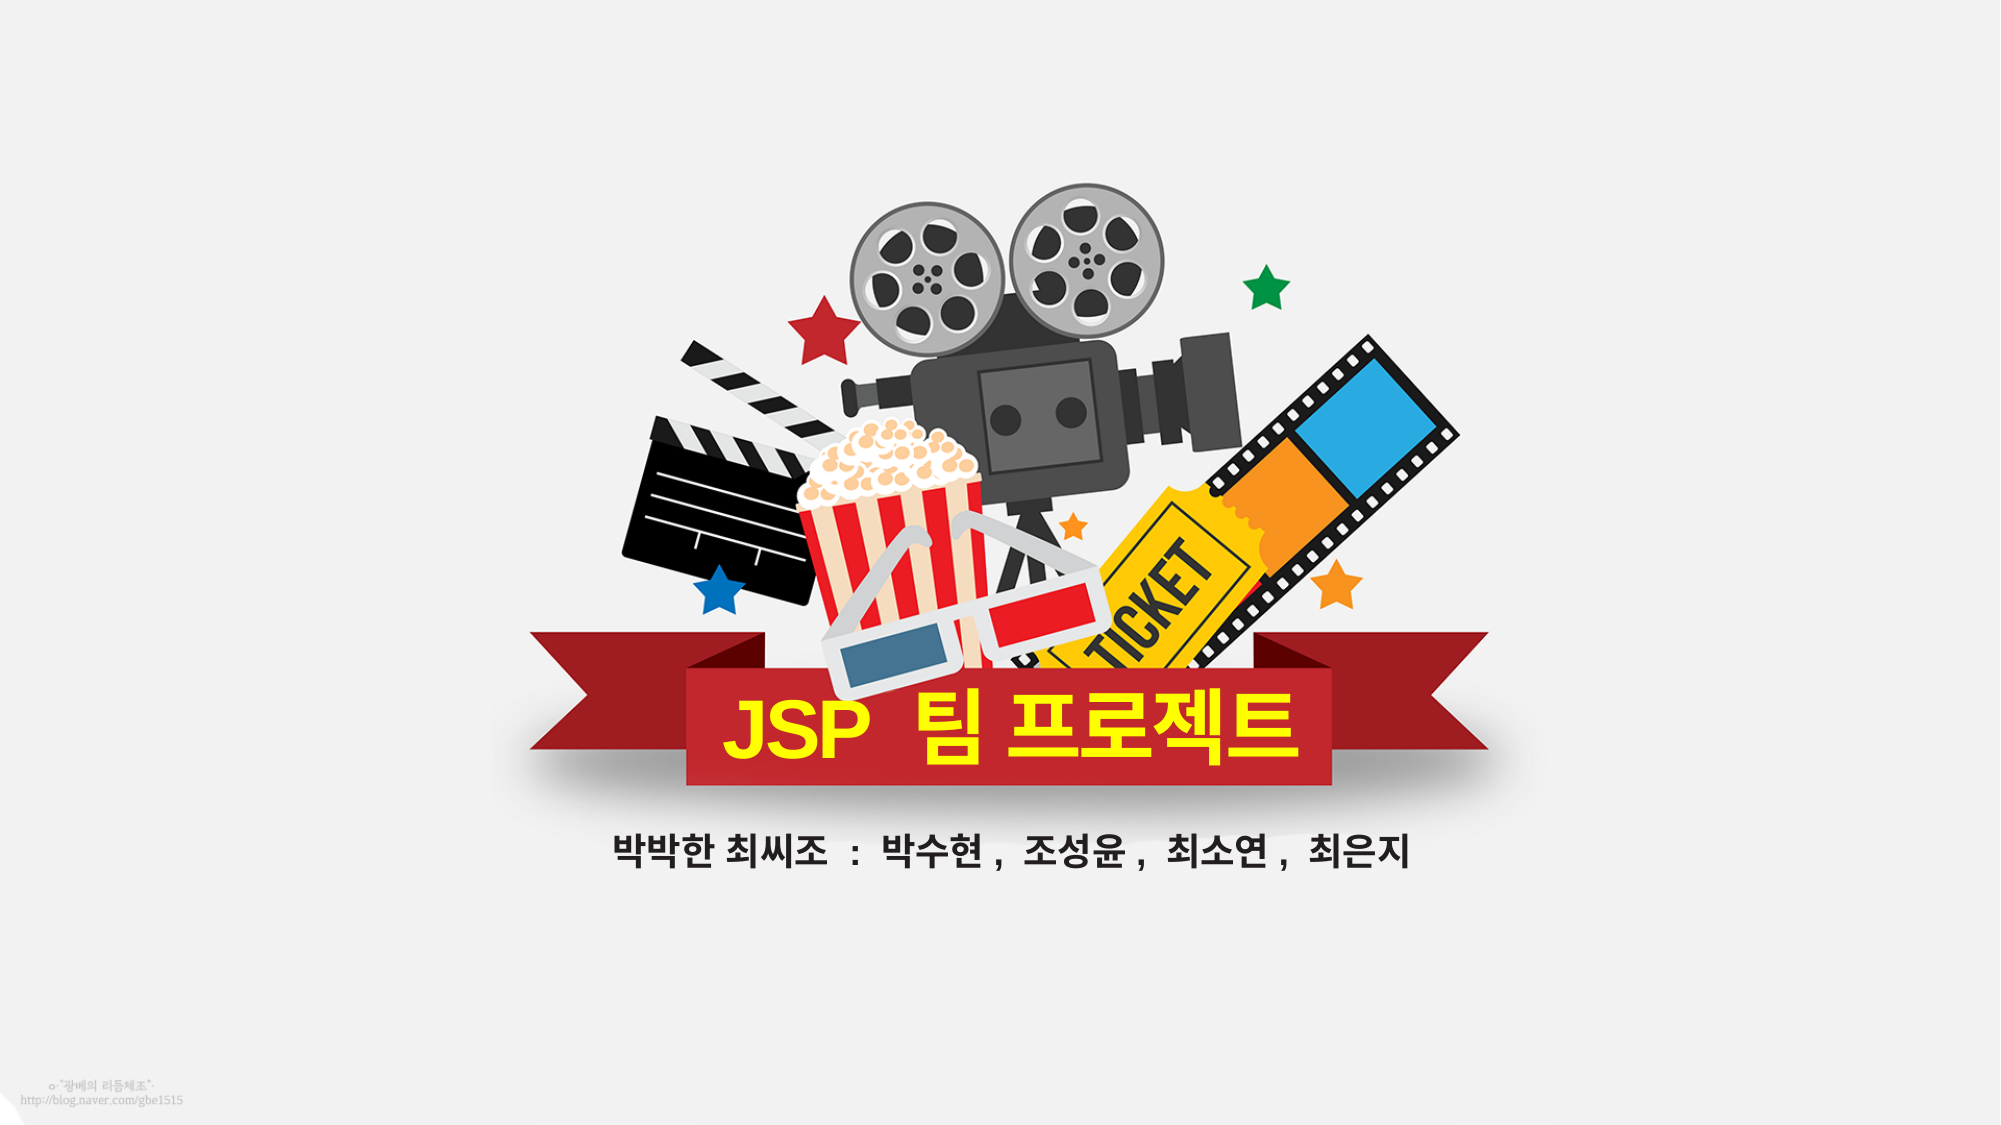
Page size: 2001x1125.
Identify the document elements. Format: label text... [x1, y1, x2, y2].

text_box 박박한 최씨조 : 박수현, 조성윤, 최소연, 최은지 [597, 820, 1427, 881]
text_box JSP 팀 프로젝트 [707, 667, 1317, 783]
picture [0, 0, 2001, 1125]
